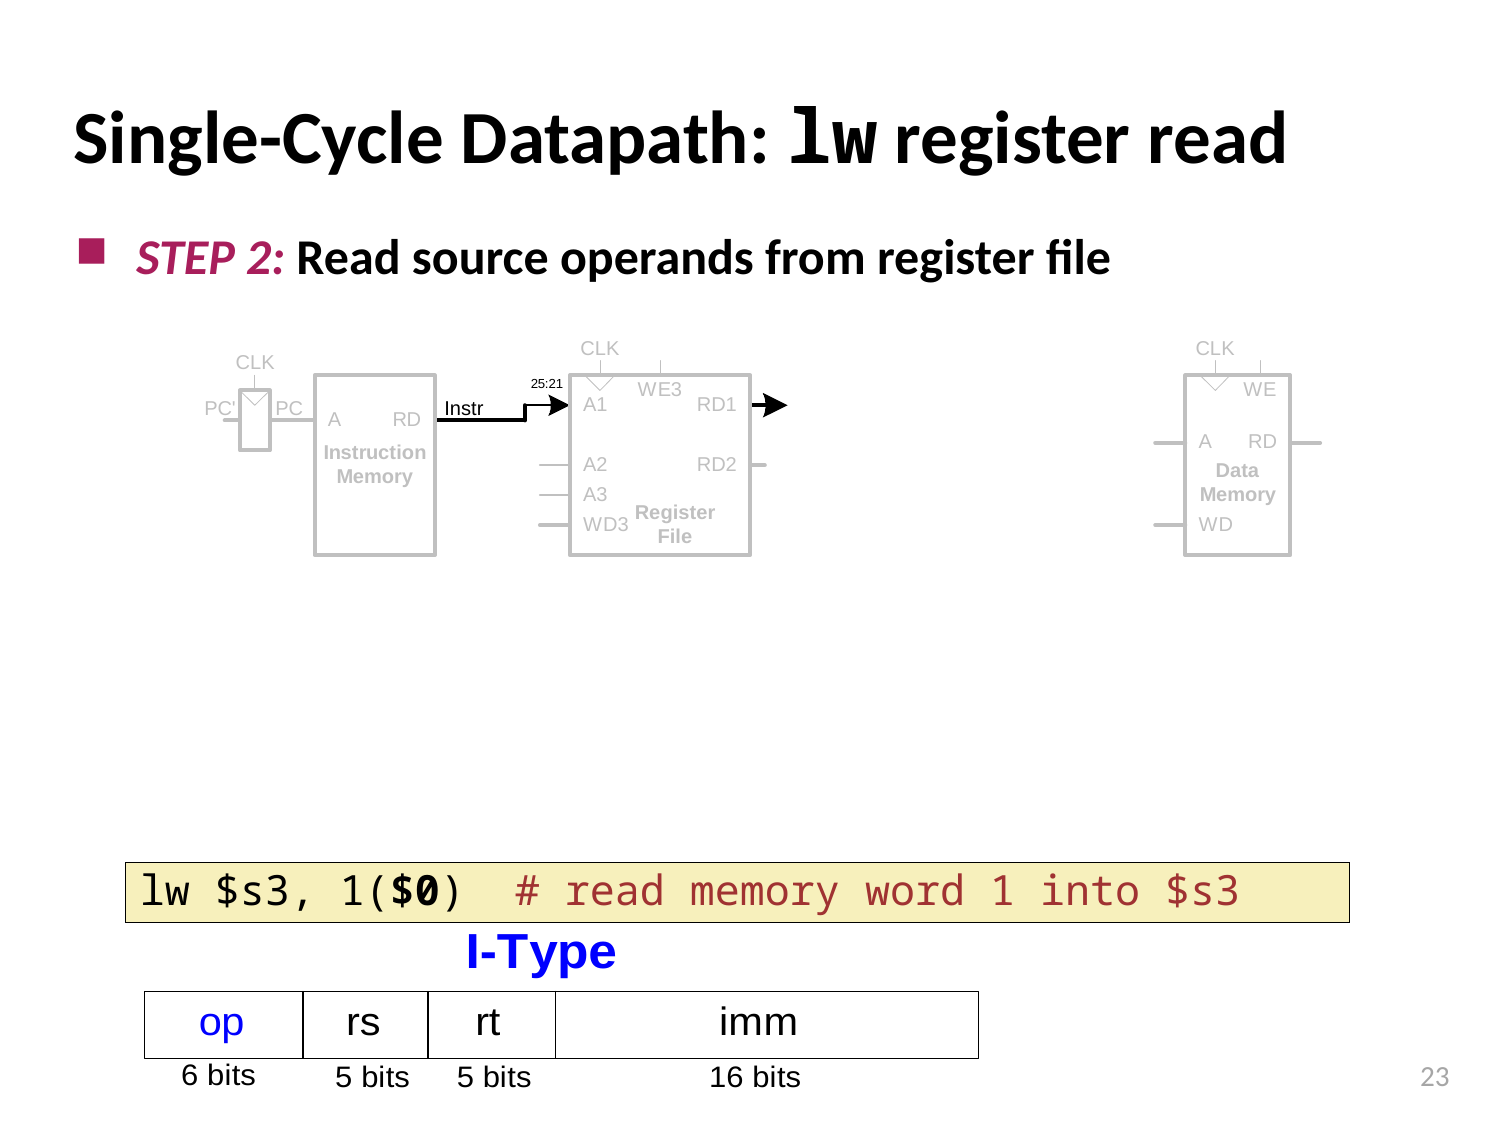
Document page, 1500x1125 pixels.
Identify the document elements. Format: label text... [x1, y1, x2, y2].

list STEP 2: Read source operands from register file [65, 223, 1361, 625]
text_box lw $s3, 1($0) # read memory word 1 into $s3 [125, 862, 1350, 923]
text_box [137, 914, 987, 1113]
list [187, 315, 1330, 563]
title Single-Cycle Datapath: lw register read [58, 71, 1304, 197]
